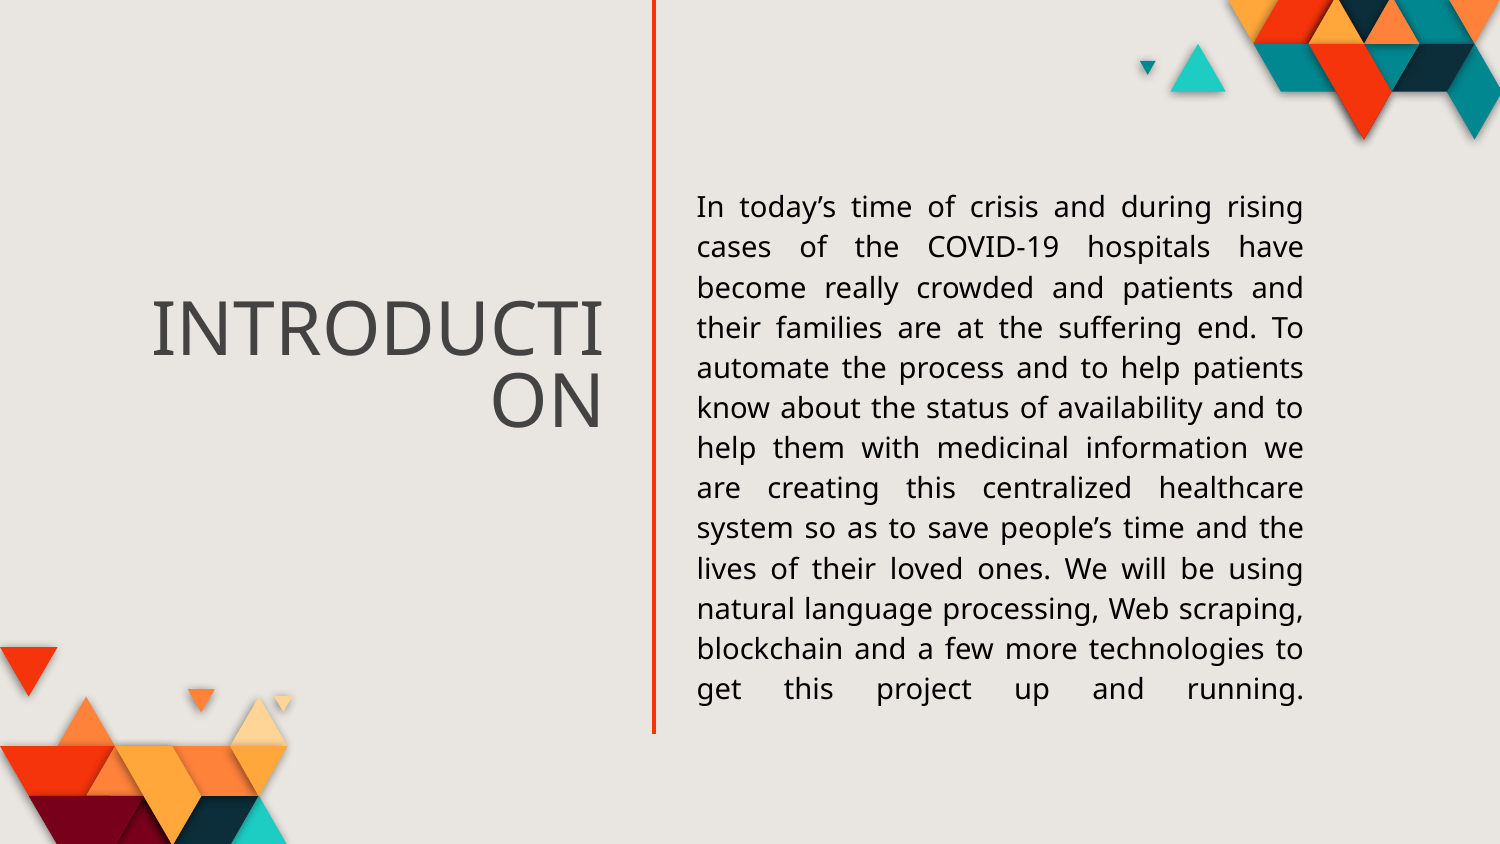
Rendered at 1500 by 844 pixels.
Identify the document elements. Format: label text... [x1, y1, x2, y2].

title In today’s time of crisis and during rising cases of the COVID-19 hospitals have become really crowded and patients and their families are at the suffering end. To automate the process and to help patients know about the status of availability and to help them with medicinal information we are creating this centralized healthcare system so as to save people’s time and the lives of their loved ones. We will be using natural language processing, Web scraping, blockchain and a few more technologies to get this project up and running. [681, 135, 1320, 734]
title INTRODUCTION [79, 322, 621, 418]
